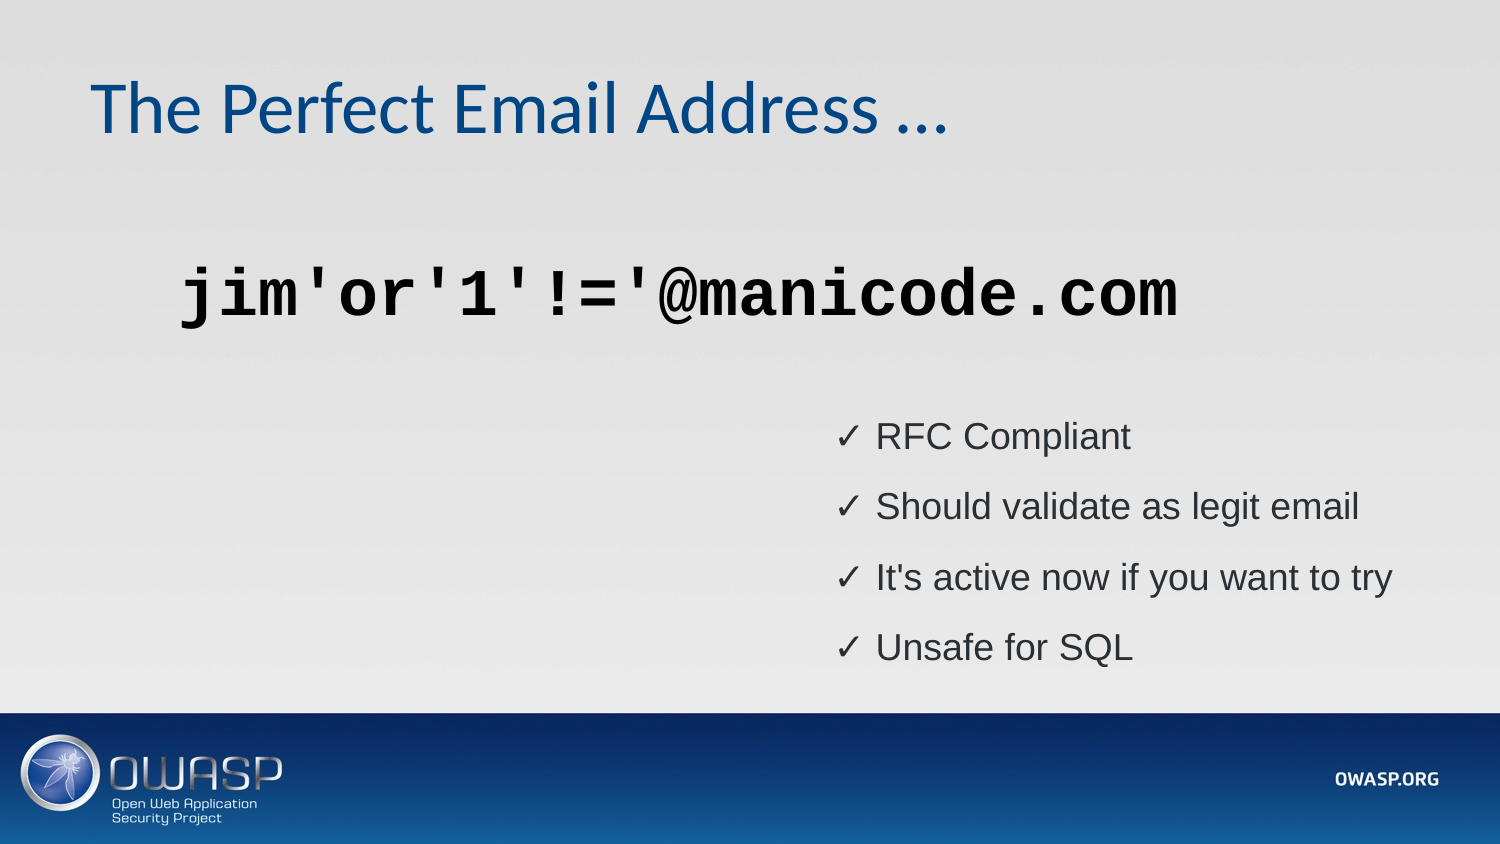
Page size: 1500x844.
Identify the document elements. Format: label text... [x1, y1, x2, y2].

title The Perfect Email Address … [75, 33, 1425, 175]
text_box ✓ RFC Compliant ✓ Should validate as legit email ✓ It's active now if you want to try ✓ Unsafe for SQL [818, 404, 1500, 675]
text_box jim'or'1'!='@manicode.com [163, 241, 1194, 337]
picture [0, 0, 1500, 844]
